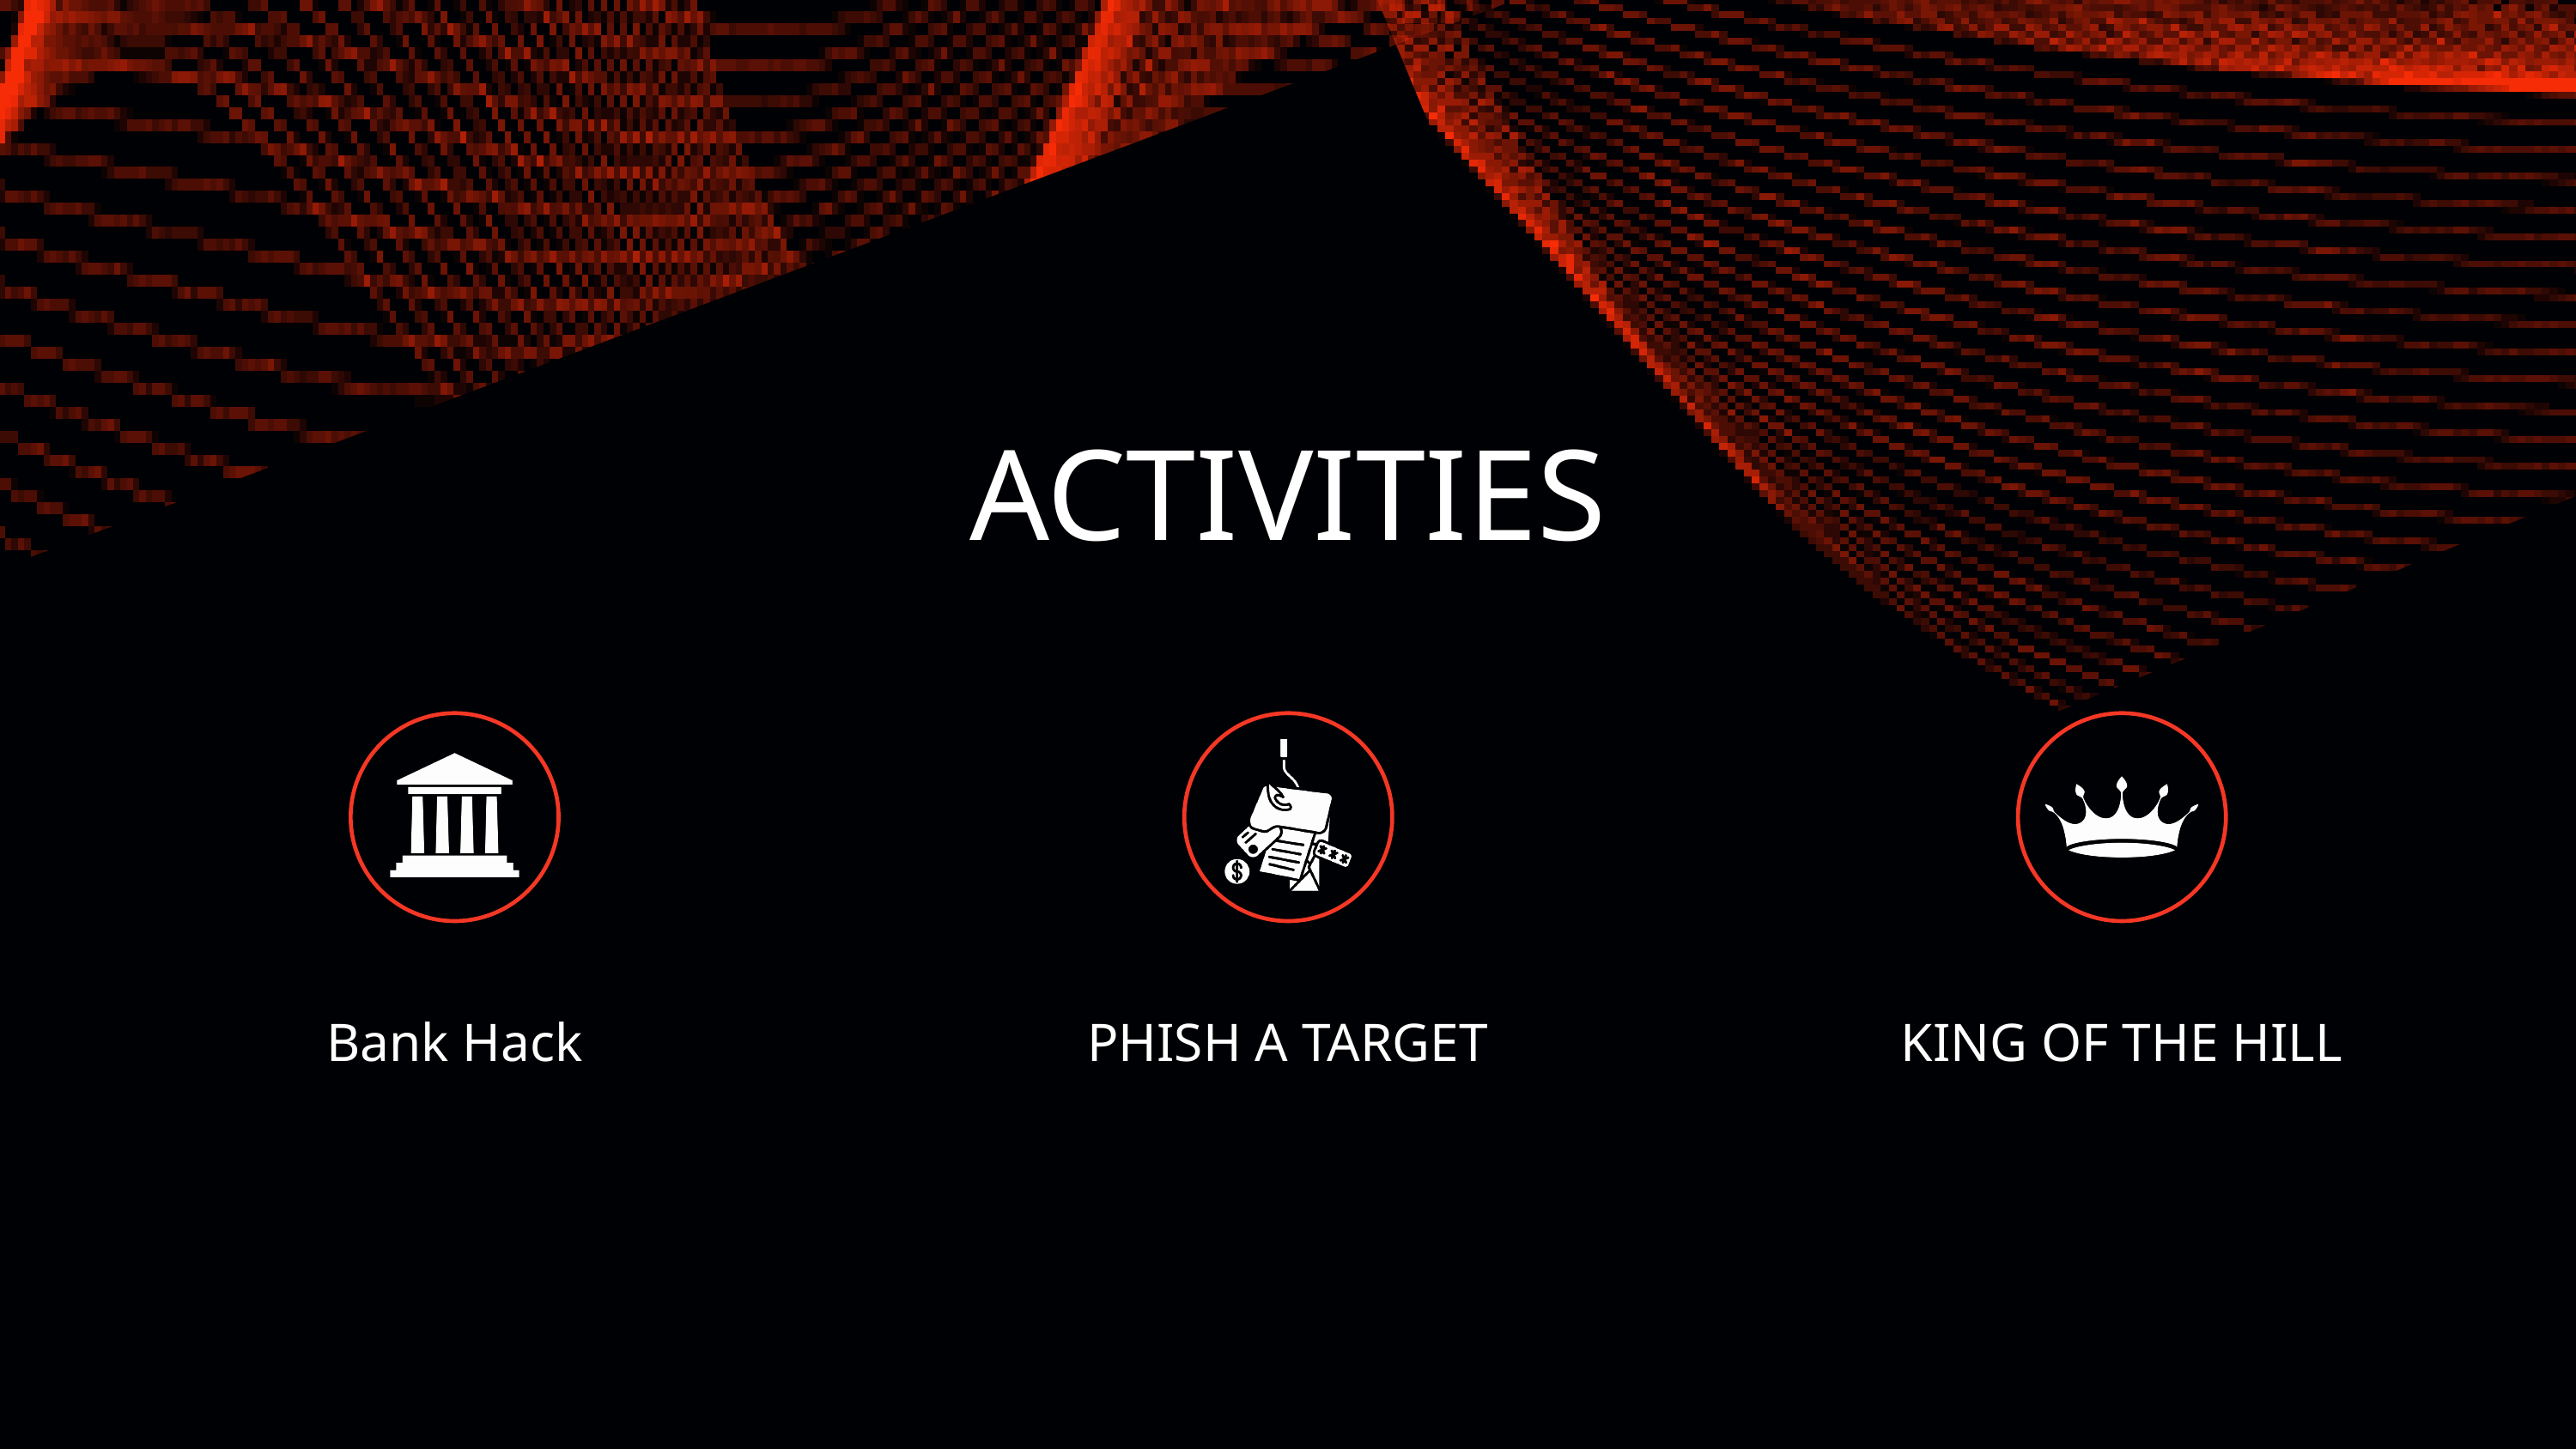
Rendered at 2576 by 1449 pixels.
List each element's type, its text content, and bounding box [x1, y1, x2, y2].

text_box PHISH A TARGET [978, 1003, 1597, 1071]
text_box [0, 0, 1516, 569]
text_box ACTIVITIES [424, 446, 2152, 566]
text_box Bank Hack [145, 1003, 764, 1071]
text_box KING OF THE HILL [1813, 1003, 2432, 1071]
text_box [350, 712, 559, 922]
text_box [1183, 712, 1393, 922]
text_box [1396, 0, 2576, 848]
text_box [2017, 712, 2227, 922]
